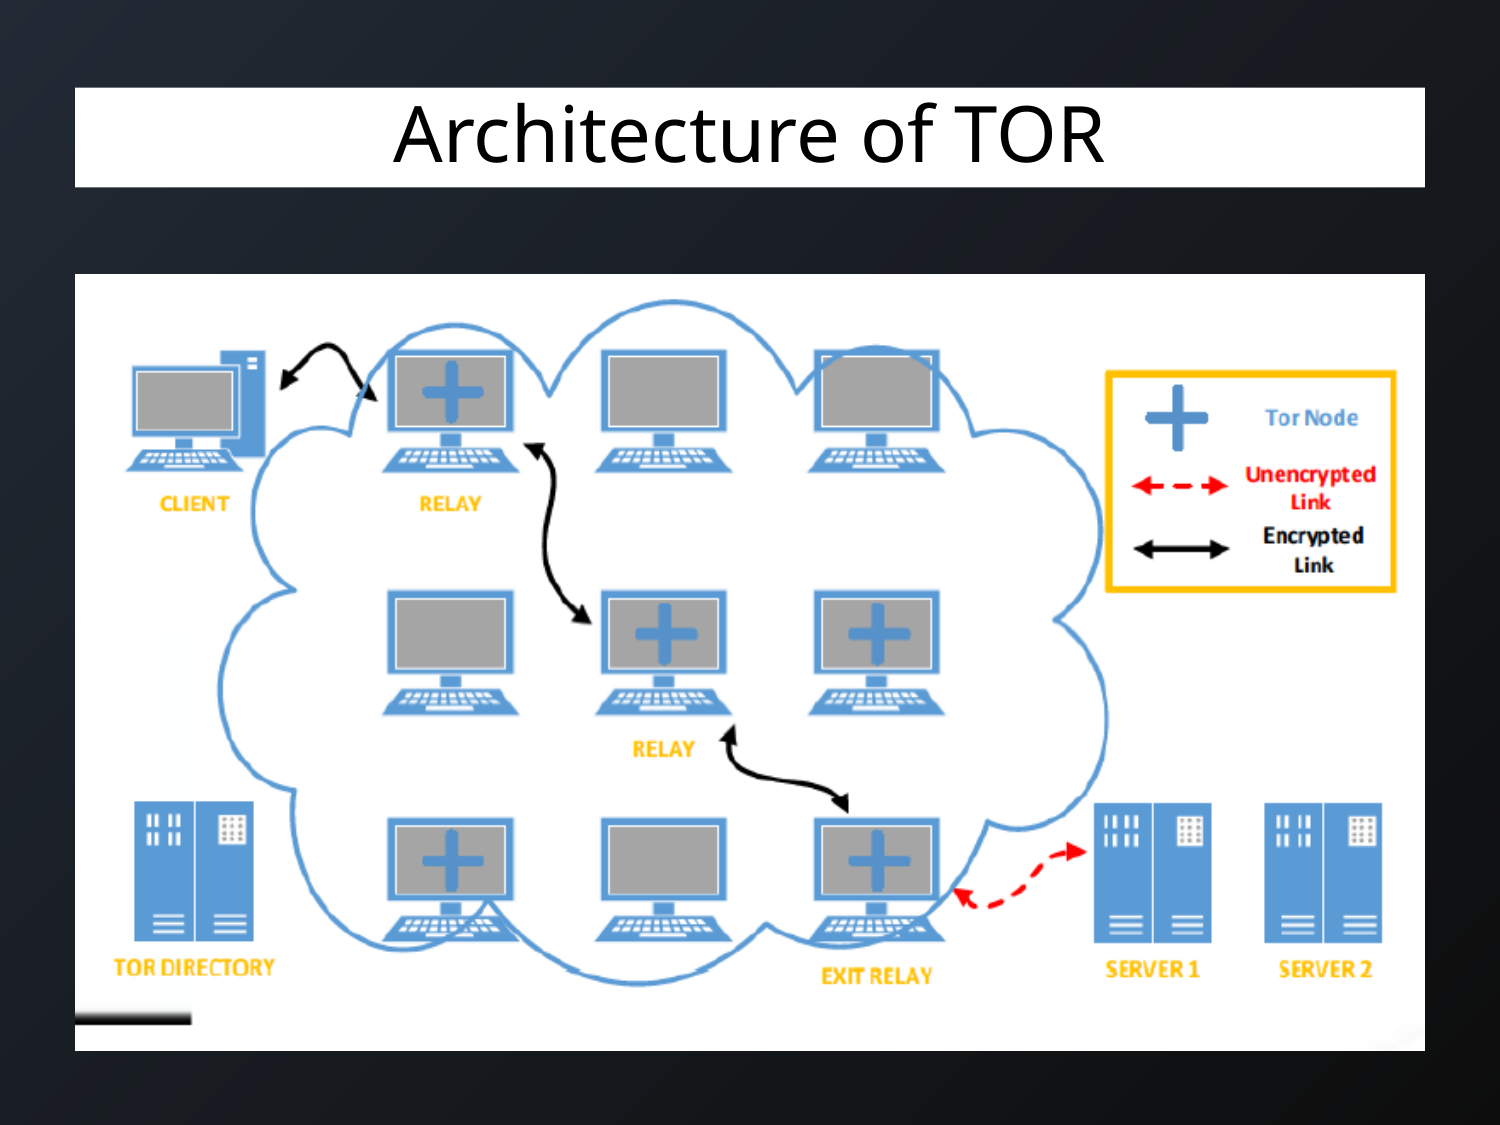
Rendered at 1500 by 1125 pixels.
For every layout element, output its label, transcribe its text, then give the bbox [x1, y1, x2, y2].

title Architecture of TOR [75, 87, 1425, 188]
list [74, 274, 1425, 1051]
